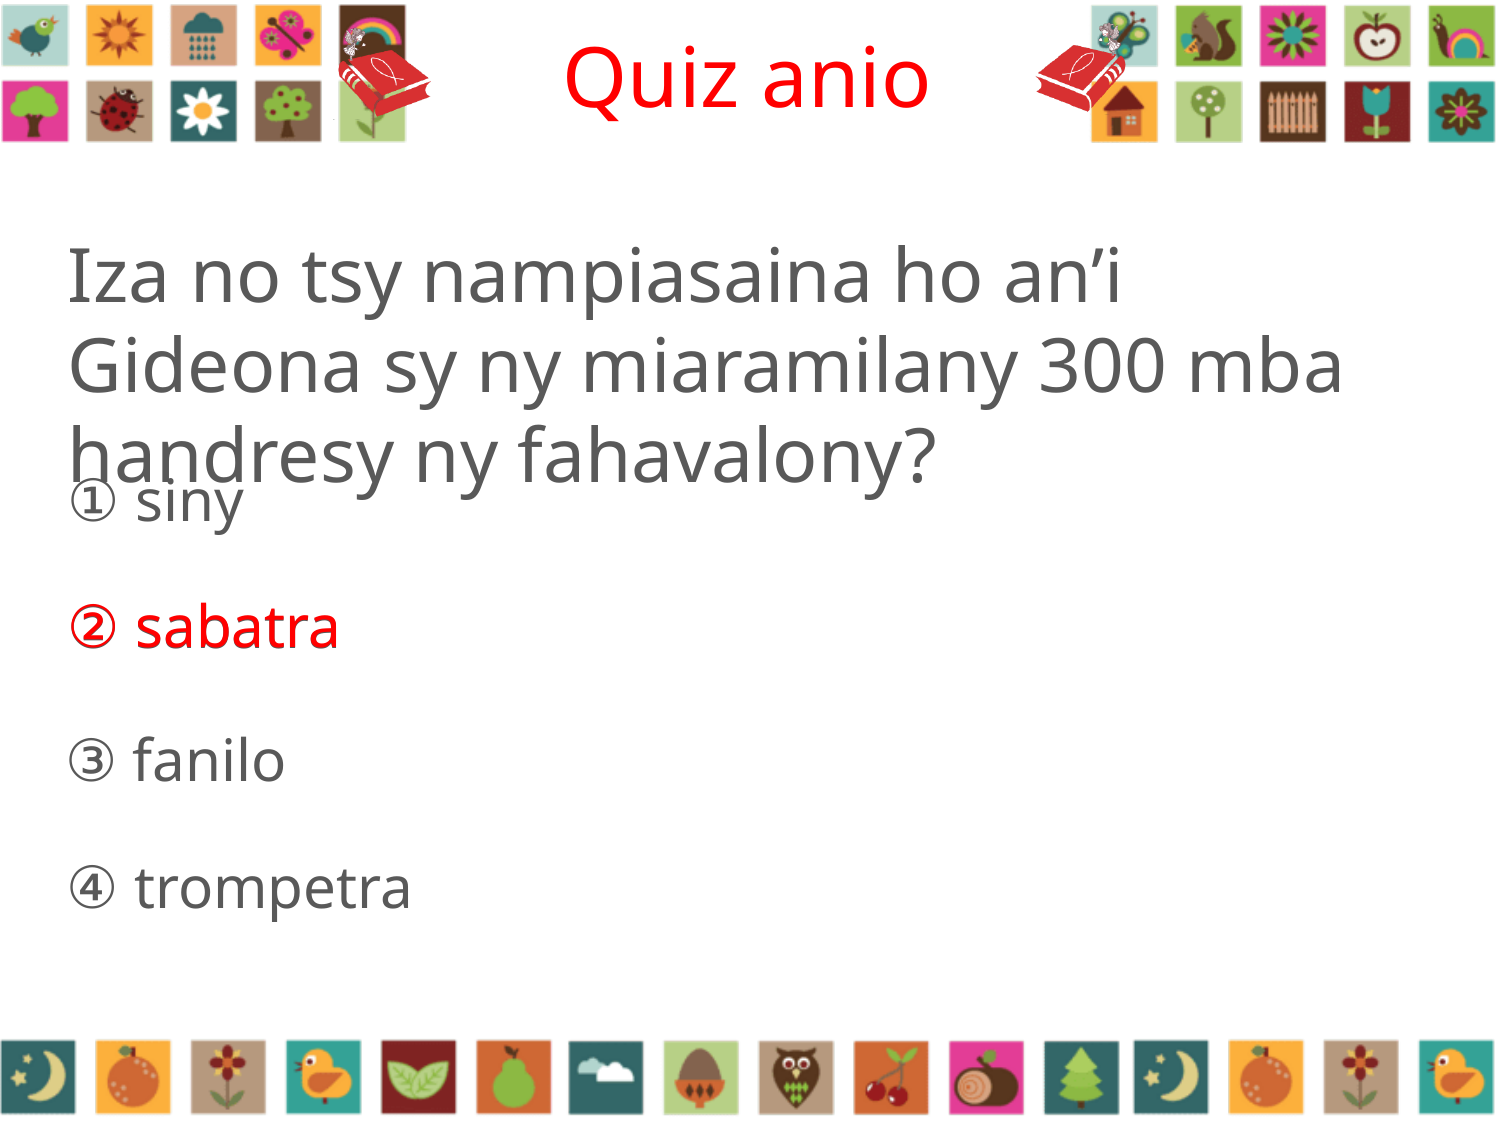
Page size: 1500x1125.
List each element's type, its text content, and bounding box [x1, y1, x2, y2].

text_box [0, 1028, 1500, 1118]
text_box ③ fanilo [50, 716, 1480, 801]
text_box Iza no tsy nampiasaina ho an’i Gideona sy ny miaramilany 300 mba handresy ny fahavalony? [53, 219, 1436, 456]
text_box ② sabatra [53, 581, 1483, 667]
picture [0, 3, 463, 150]
text_box ① siny [53, 456, 1436, 541]
picture [1003, 3, 1500, 150]
text_box Quiz anio [425, 16, 1078, 131]
text_box ④ trompetra [51, 842, 1482, 928]
